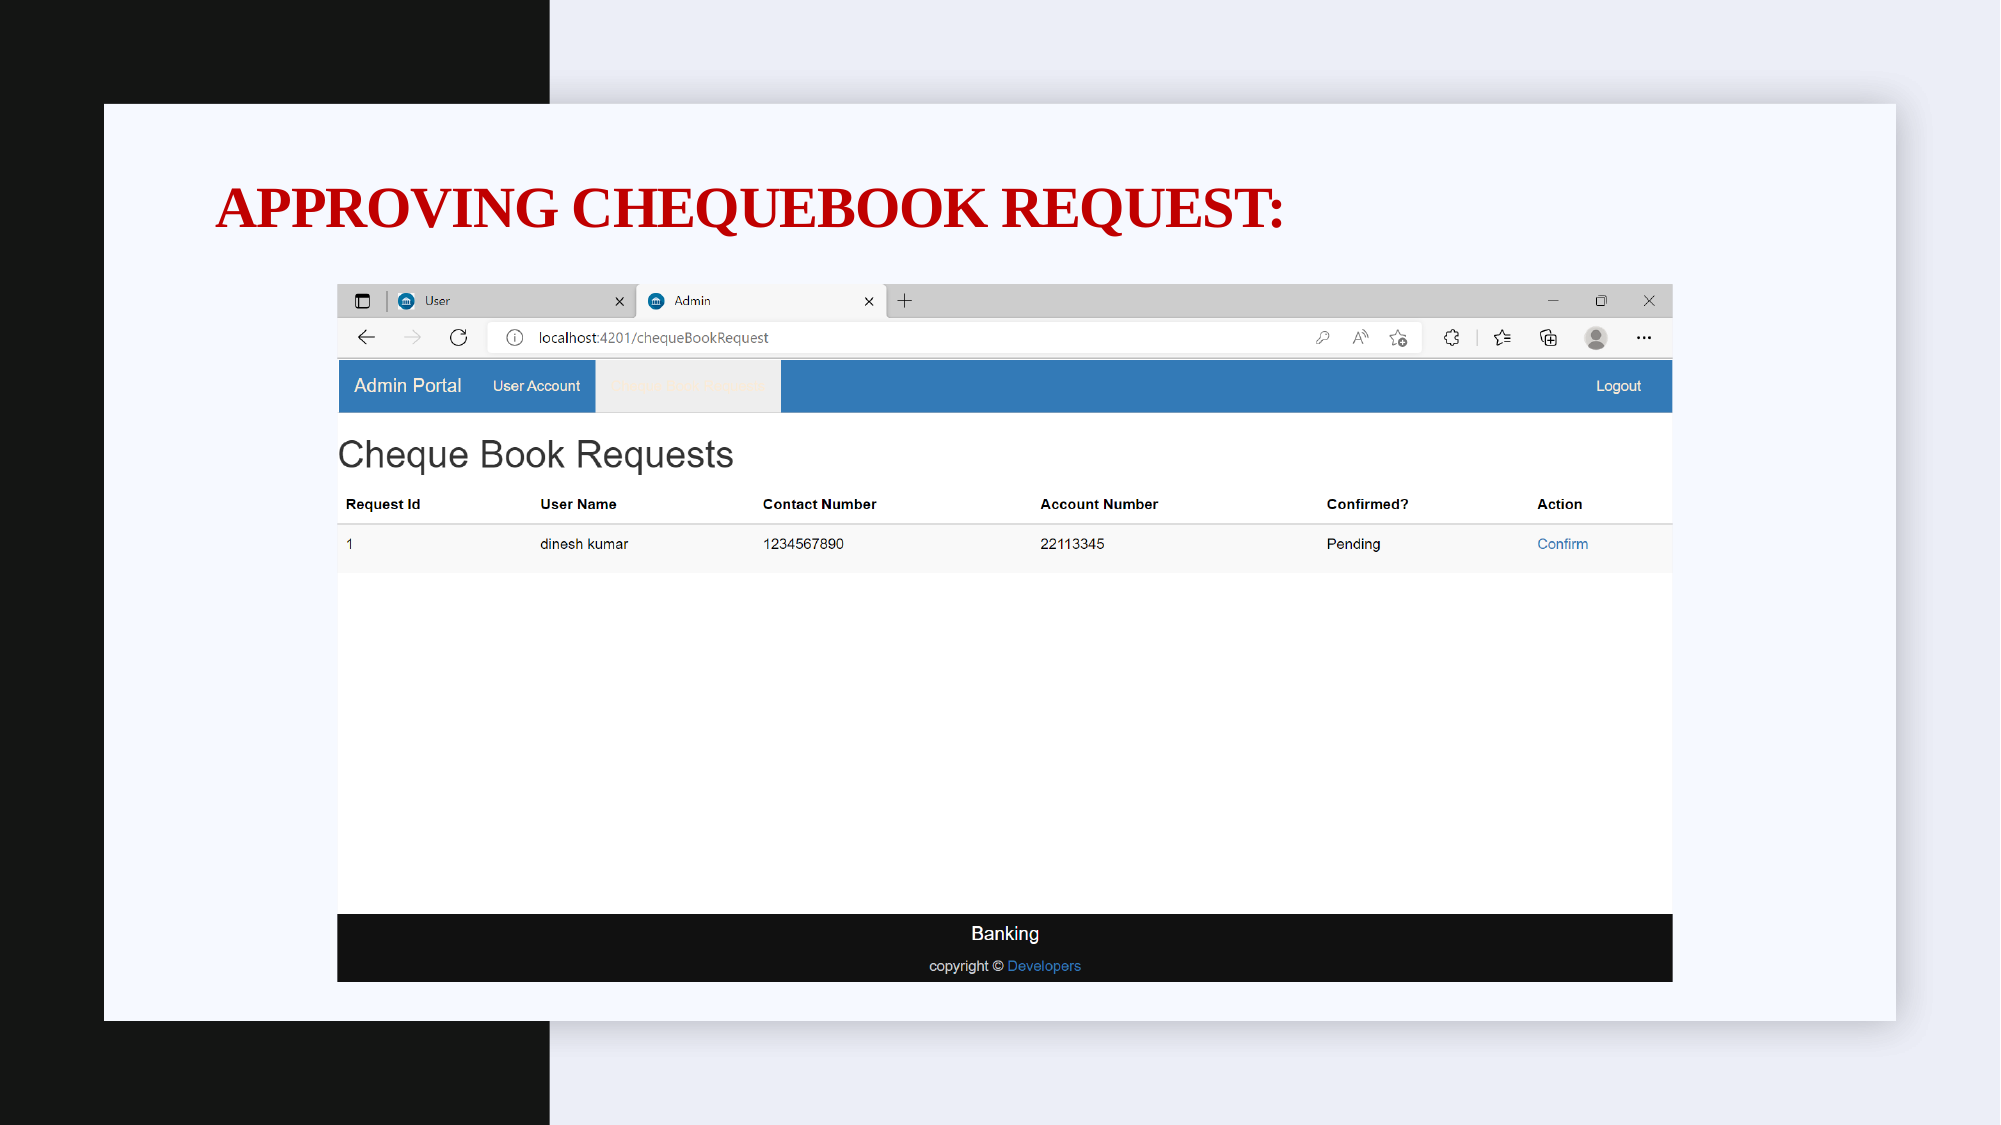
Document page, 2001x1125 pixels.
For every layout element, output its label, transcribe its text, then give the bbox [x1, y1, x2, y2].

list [336, 284, 1674, 982]
title APPROVING CHEQUEBOOK REQUEST: [200, 102, 1851, 314]
